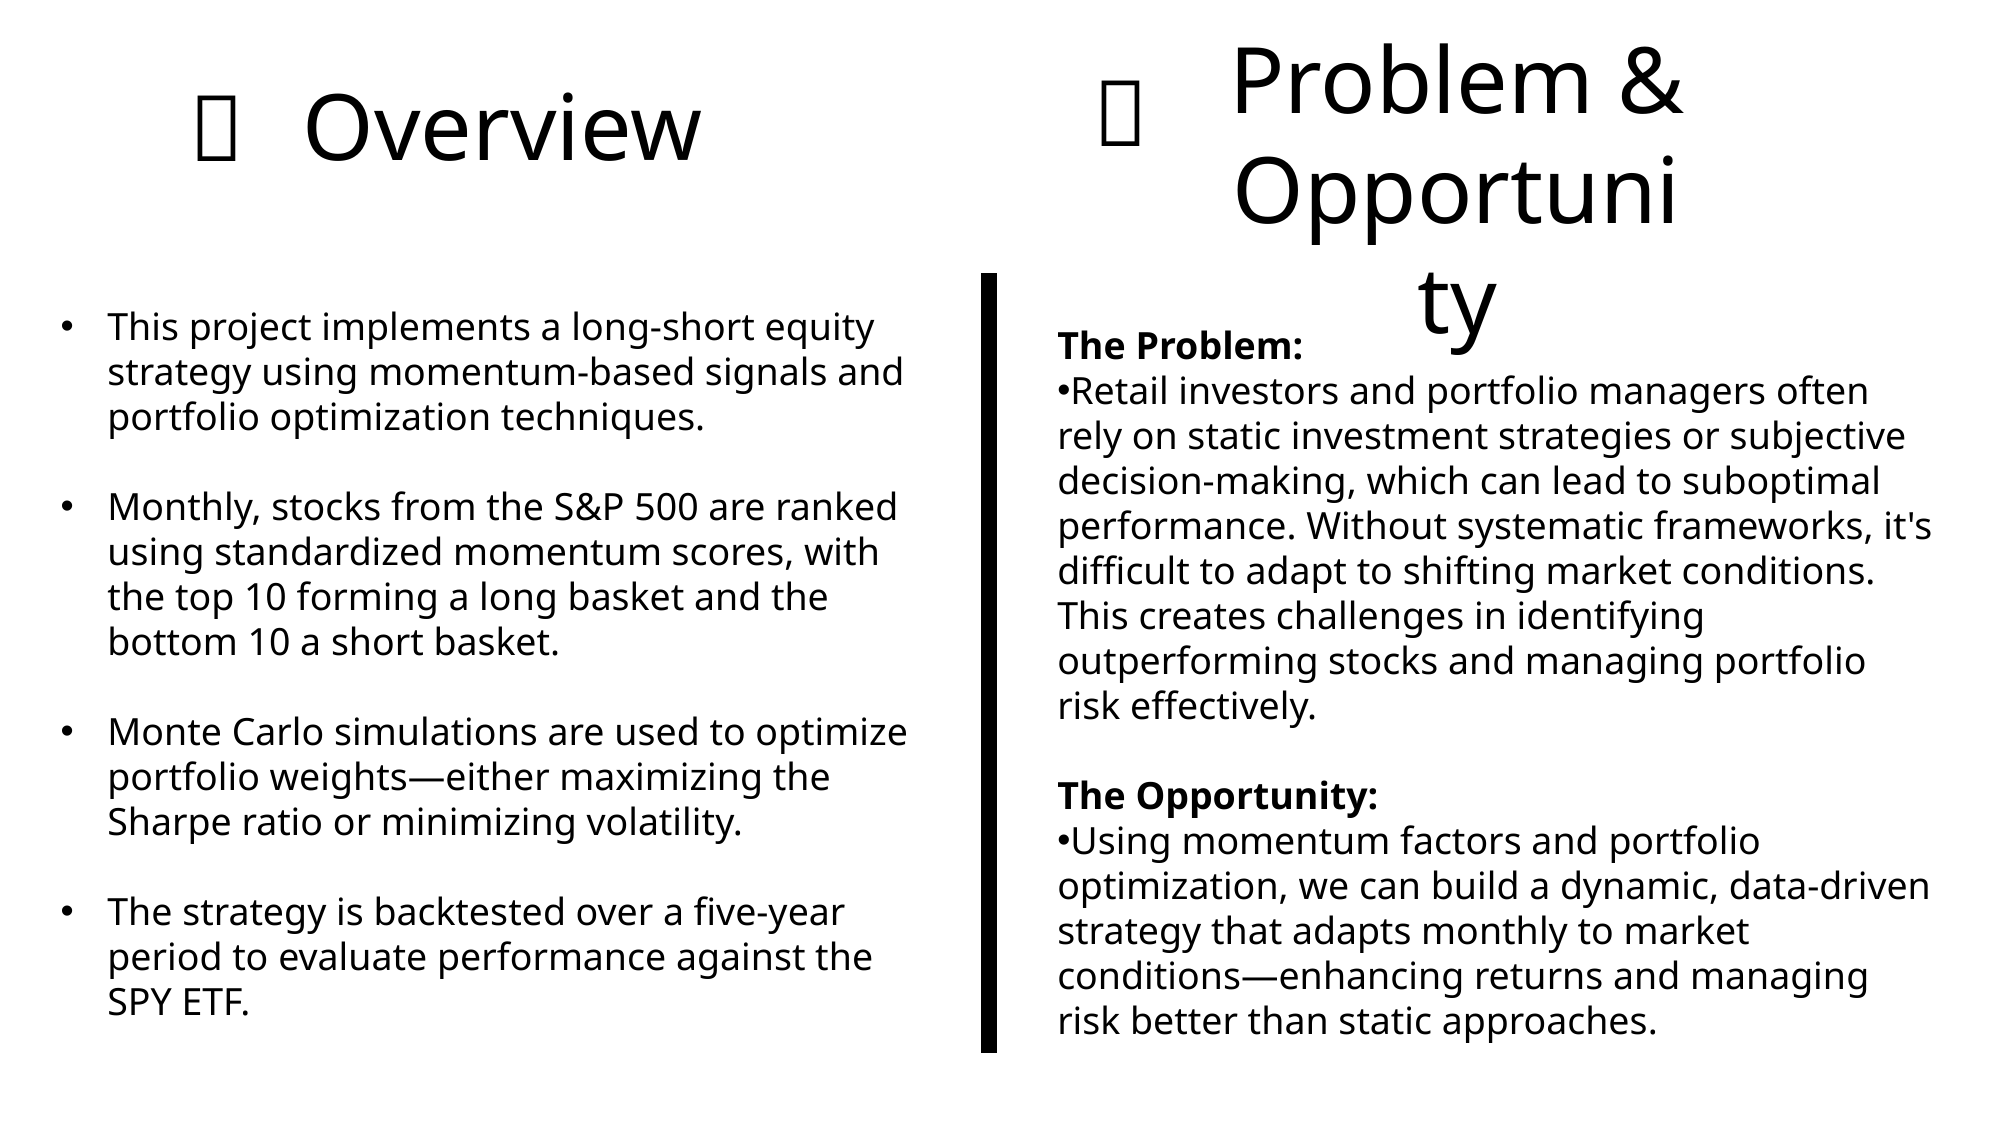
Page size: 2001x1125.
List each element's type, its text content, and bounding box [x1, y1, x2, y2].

text_box The Problem: Retail investors and portfolio managers often rely on static investment strategies or subjective decision-making, which can lead to suboptimal performance. Without systematic frameworks, it's difficult to adapt to shifting market conditions. This creates challenges in identifying outperforming stocks and managing portfolio risk effectively. The Opportunity: Using momentum factors and portfolio optimization, we can build a dynamic, data-driven strategy that adapts monthly to market conditions—enhancing returns and managing risk better than static approaches. [1042, 314, 1955, 1050]
text_box Problem & Opportunity [1202, 14, 1712, 314]
title Overview [243, 33, 762, 189]
text_box 🧭 [175, 61, 287, 187]
text_box 🧩 [1078, 47, 1178, 173]
text_box This project implements a long-short equity strategy using momentum-based signals and portfolio optimization techniques. Monthly, stocks from the S&P 500 are ranked using standardized momentum scores, with the top 10 forming a long basket and the bottom 10 a short basket. Monte Carlo simulations are used to optimize portfolio weights—either maximizing the Sharpe ratio or minimizing volatility. The strategy is backtested over a five-year period to evaluate performance against the SPY ETF. [45, 295, 936, 1031]
